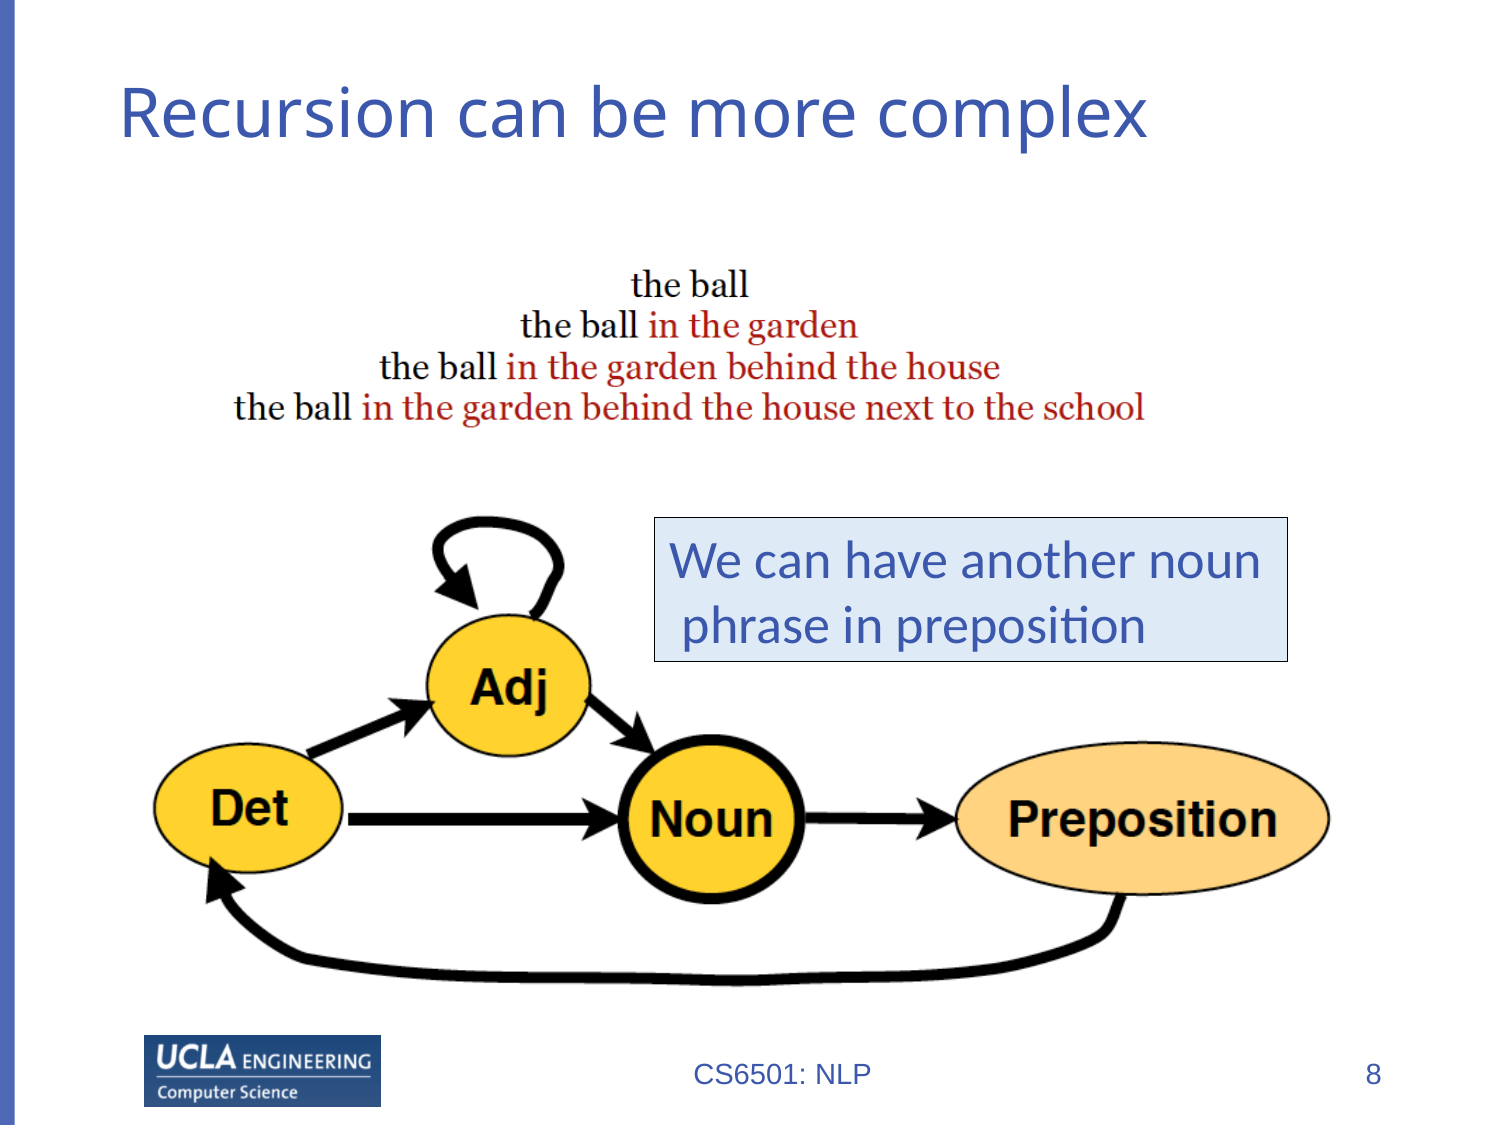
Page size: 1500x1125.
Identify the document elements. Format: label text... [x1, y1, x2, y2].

picture [125, 170, 1375, 1028]
slide_number 8 [1177, 1042, 1397, 1103]
picture [144, 1035, 381, 1107]
footer CS6501: NLP [496, 1042, 1069, 1103]
title Recursion can be more complex [103, 59, 1397, 171]
